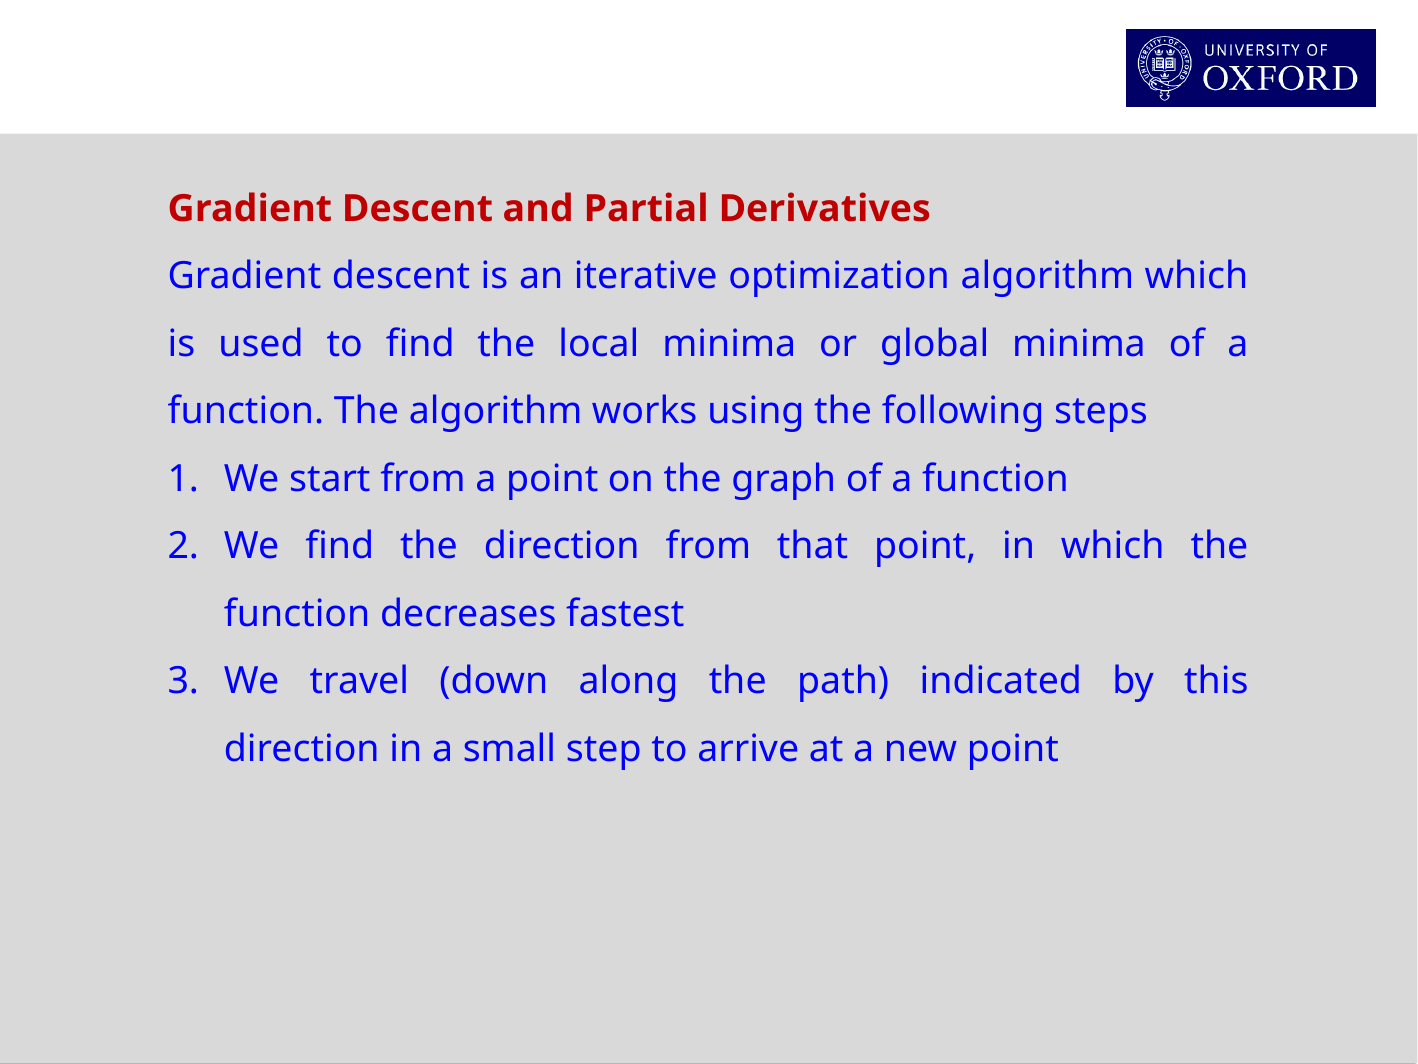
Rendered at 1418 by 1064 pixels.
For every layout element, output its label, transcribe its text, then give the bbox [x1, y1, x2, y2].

text_box Gradient Descent and Partial Derivatives Gradient descent is an iterative optimization algorithm which is used to find the local minima or global minima of a function. The algorithm works using the following steps We start from a point on the graph of a function We find the direction from that point, in which the function decreases fastest We travel (down along the path) indicated by this direction in a small step to arrive at a new point [153, 153, 1265, 777]
picture [1126, 29, 1376, 107]
